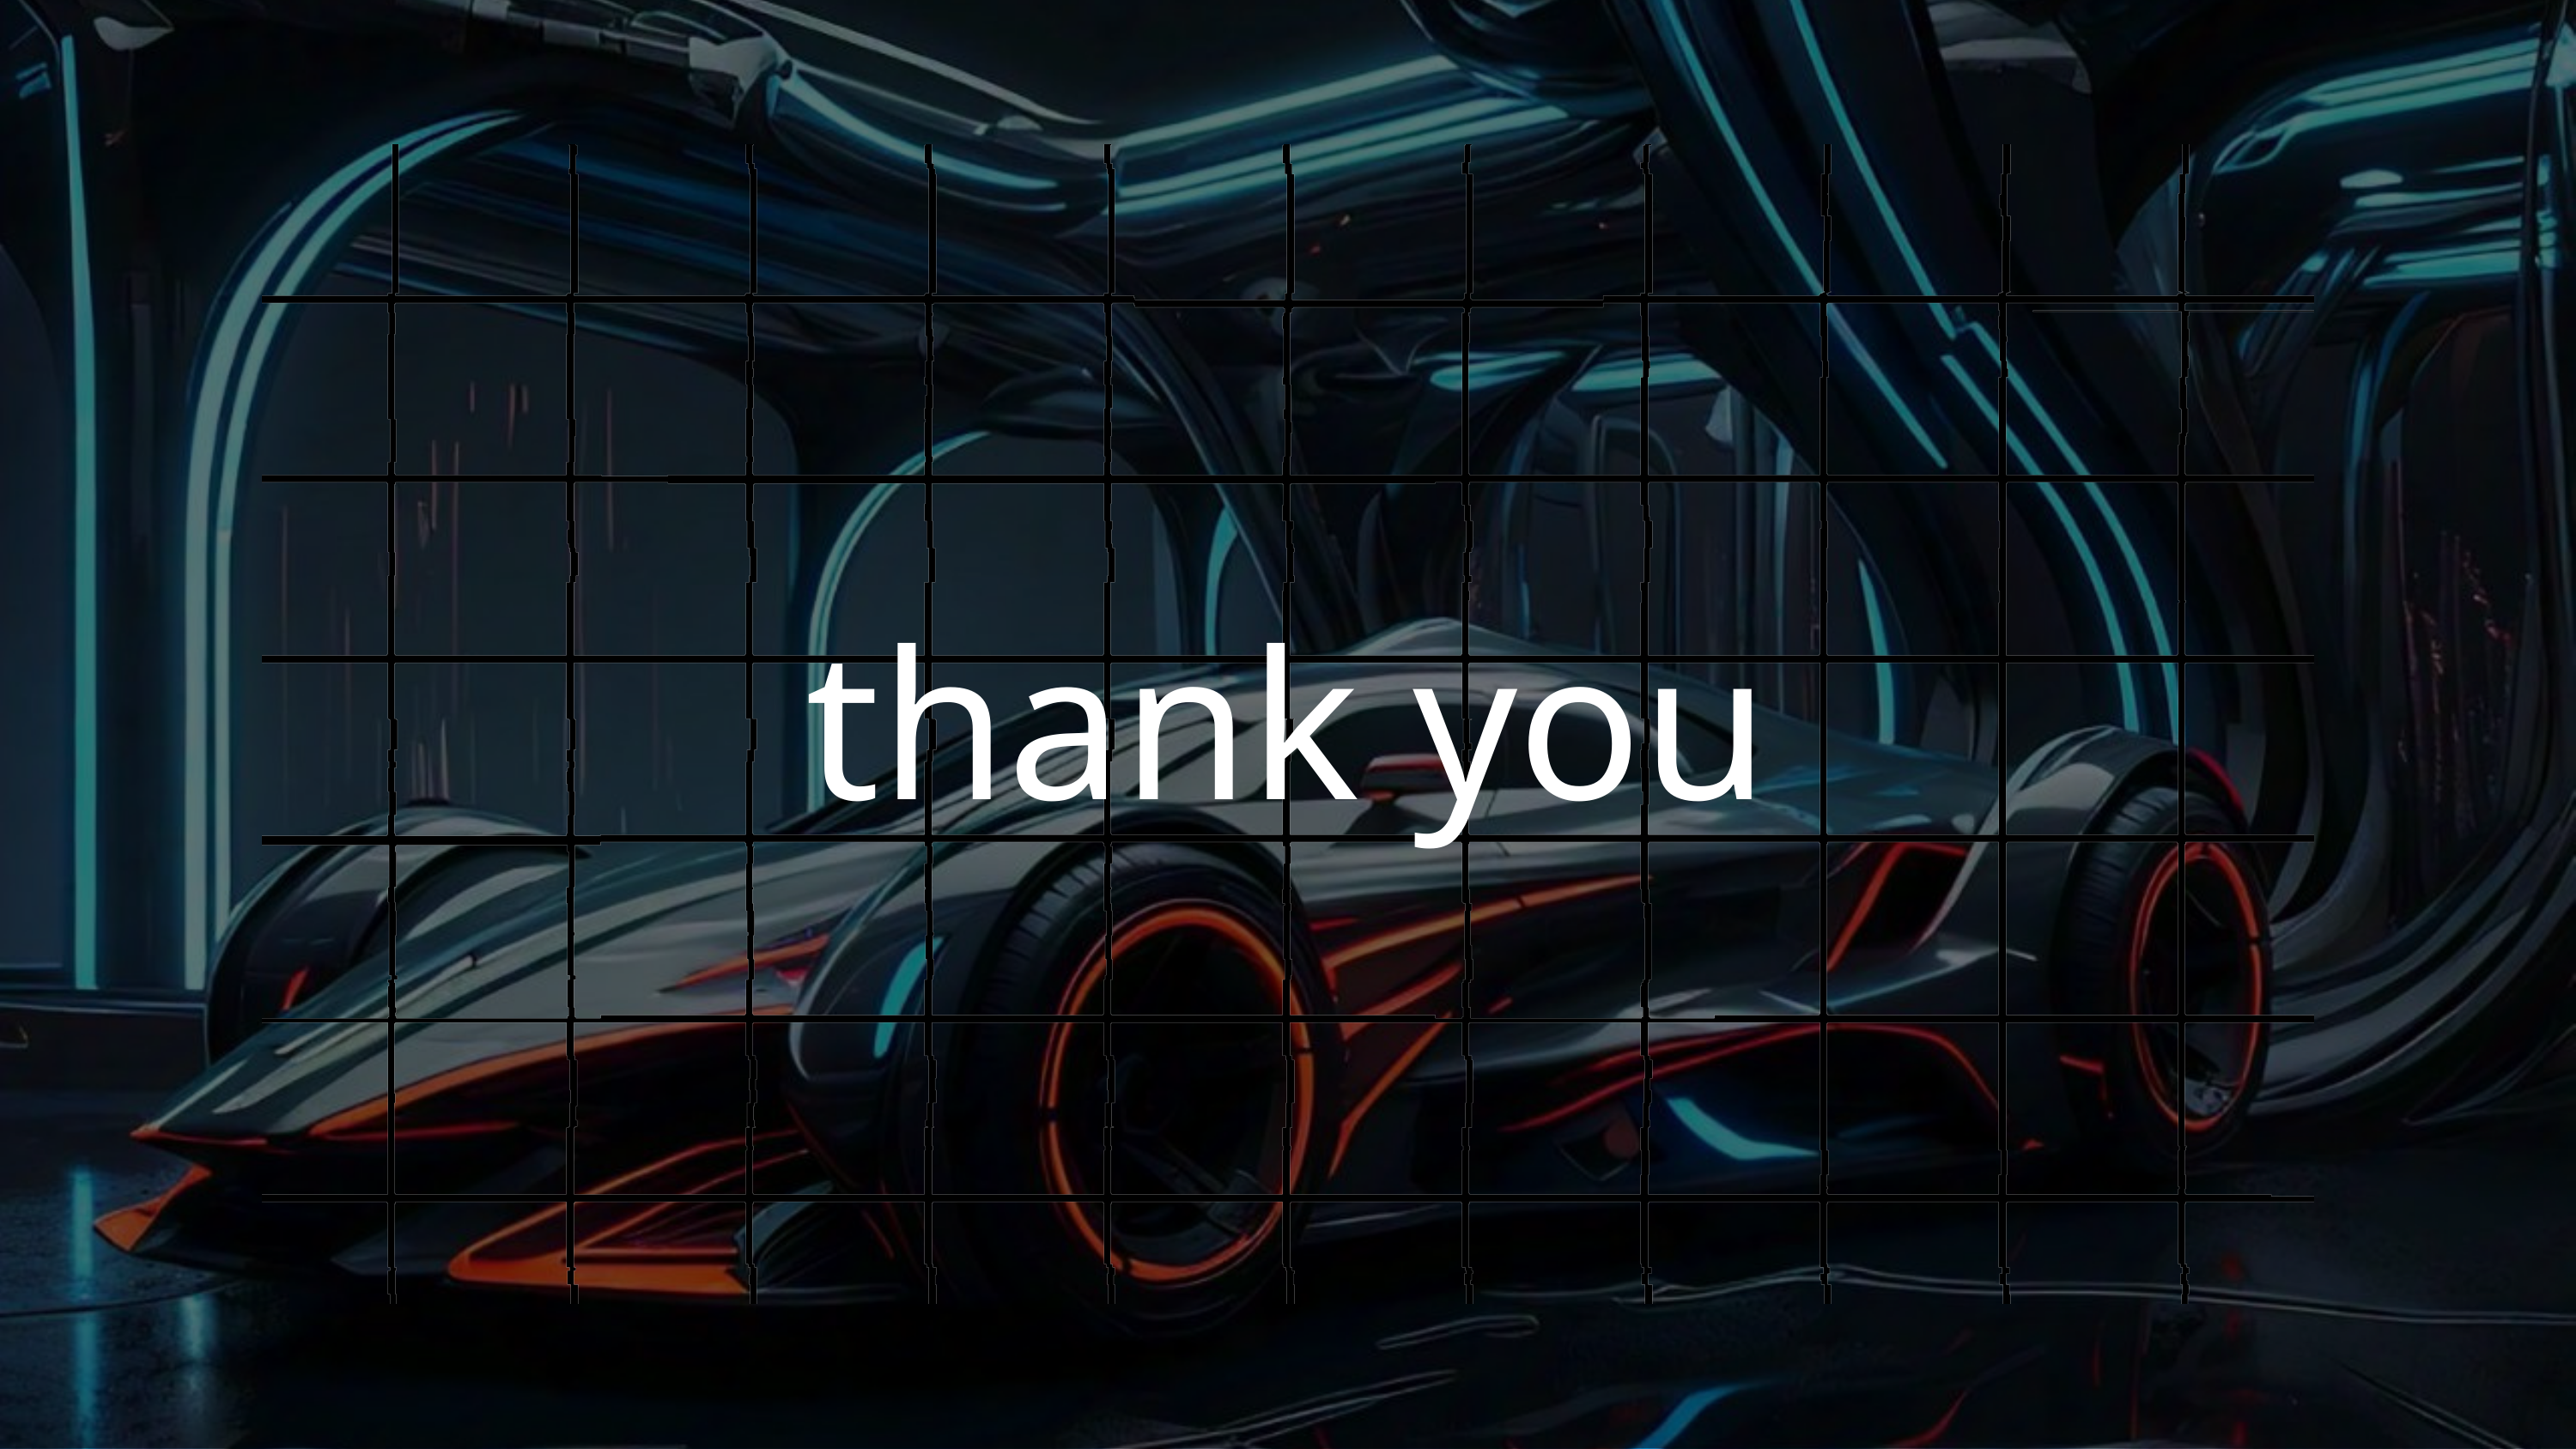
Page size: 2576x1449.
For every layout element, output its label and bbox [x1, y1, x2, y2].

text_box [0, 0, 2576, 1449]
picture [261, 144, 2314, 1304]
